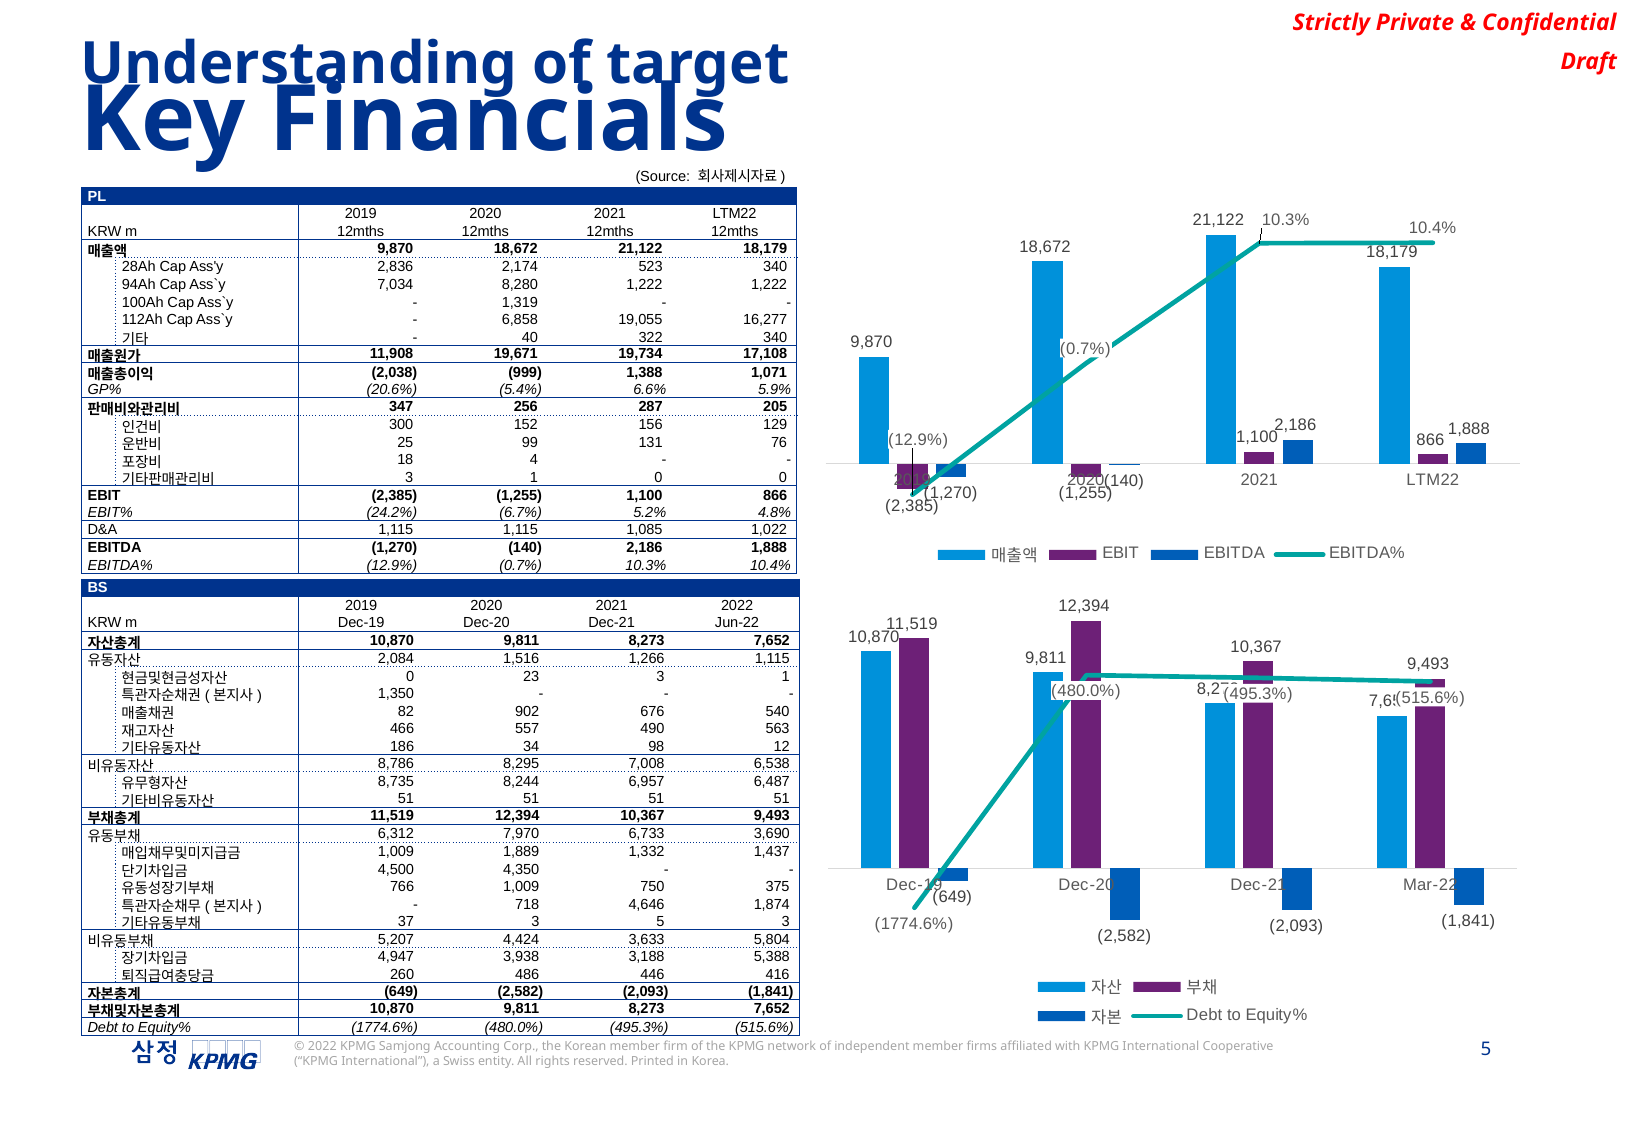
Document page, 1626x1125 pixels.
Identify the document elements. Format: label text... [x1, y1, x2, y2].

table_cell 9,811 [424, 632, 549, 649]
table_cell 99 [423, 433, 548, 450]
table_cell 1,319 [423, 292, 548, 310]
table_cell 51 [549, 789, 674, 807]
table_cell 3,633 [549, 930, 674, 947]
table_cell 12mths [548, 222, 672, 239]
table_cell 5.9% [672, 380, 796, 397]
table_cell Dec-20 [424, 614, 549, 631]
table_cell 18,672 [423, 240, 548, 257]
table_cell 장기차입금 [116, 947, 298, 965]
table_cell 1,085 [548, 521, 672, 538]
table_cell 51 [674, 789, 799, 807]
table_cell [82, 415, 116, 433]
table_cell 112Ah Cap Ass`y [116, 310, 298, 328]
table_cell 718 [424, 895, 549, 912]
table_cell 129 [672, 415, 796, 433]
table_cell 19,671 [423, 346, 548, 362]
table_cell 10,870 [299, 632, 424, 649]
table_cell 76 [672, 433, 796, 450]
table_cell 4,424 [424, 930, 549, 947]
table_cell 1,888 [672, 539, 796, 556]
table_cell - [548, 292, 672, 310]
table_cell - [548, 450, 672, 468]
table_cell EBITDA [82, 539, 298, 556]
picture [129, 1038, 263, 1071]
table_cell 운반비 [116, 433, 298, 450]
table_cell 3 [299, 468, 423, 485]
table_cell (1,255) [423, 486, 548, 503]
table_cell 3 [424, 912, 549, 929]
table_cell 6,538 [674, 755, 799, 772]
table_header PL [82, 188, 116, 205]
table_cell 유동부채 [82, 825, 298, 842]
table_header [672, 188, 796, 205]
table_cell 6.6% [548, 380, 672, 397]
table_cell 포장비 [116, 450, 298, 468]
table_cell 18,179 [672, 240, 796, 257]
table_cell 94Ah Cap Ass`y [116, 275, 298, 292]
table_cell 1,115 [299, 521, 423, 538]
table_cell 2019 [299, 205, 423, 222]
table_cell 486 [424, 965, 549, 982]
table_cell [116, 597, 298, 614]
table_cell 446 [549, 965, 674, 982]
table_cell 6,858 [423, 310, 548, 328]
table_cell 40 [423, 328, 548, 345]
table_cell [82, 684, 116, 702]
table_cell EBIT [82, 486, 298, 503]
table_cell 4.8% [672, 503, 796, 520]
table_cell 82 [299, 702, 424, 719]
table_cell 7,652 [674, 1000, 799, 1017]
table_cell 1,115 [674, 650, 799, 667]
table_cell 2,836 [299, 257, 423, 275]
table_cell [82, 947, 116, 965]
table_cell (24.2%) [299, 503, 423, 520]
table_cell - [674, 860, 799, 877]
table_cell (2,093) [549, 983, 674, 999]
table_cell 766 [299, 877, 424, 895]
table_cell EBITDA% [82, 556, 298, 573]
table_cell 3,188 [549, 947, 674, 965]
table_cell 12mths [423, 222, 548, 239]
table_cell 1,516 [424, 650, 549, 667]
table_cell 16,277 [672, 310, 796, 328]
table_cell 28Ah Cap Ass'y [116, 257, 298, 275]
table_cell 5 [549, 912, 674, 929]
table_cell 1 [674, 667, 799, 684]
table_cell (515.6%) [674, 1018, 799, 1035]
table_header [424, 580, 549, 597]
table_cell 21,122 [548, 240, 672, 257]
table_cell (0.7%) [423, 556, 548, 573]
table_cell 3,938 [424, 947, 549, 965]
table_cell GP% [82, 380, 298, 397]
table_cell 4,500 [299, 860, 424, 877]
table_cell 205 [672, 398, 796, 415]
table_cell 18 [299, 450, 423, 468]
table_cell (999) [423, 363, 548, 380]
table_cell 340 [672, 257, 796, 275]
table_cell 23 [424, 667, 549, 684]
table_cell - [549, 684, 674, 702]
table_cell 2019 [299, 597, 424, 614]
table_cell 563 [674, 719, 799, 737]
table_cell 비유동자산 [82, 755, 298, 772]
table_cell 12 [674, 737, 799, 754]
table_cell [82, 328, 116, 345]
table_cell 1,009 [299, 842, 424, 860]
table_cell 1,889 [424, 842, 549, 860]
table_cell 322 [548, 328, 672, 345]
table_cell 10.3% [548, 556, 672, 573]
table_cell 기타판매관리비 [116, 468, 298, 485]
table_cell [82, 772, 116, 789]
table_header [299, 580, 424, 597]
table_cell [82, 450, 116, 468]
table_cell (649) [299, 983, 424, 999]
table_cell 300 [299, 415, 423, 433]
table_cell (20.6%) [299, 380, 423, 397]
table_cell 750 [549, 877, 674, 895]
table_cell 매출총이익 [82, 363, 298, 380]
table_cell 1,022 [672, 521, 796, 538]
table_cell EBIT% [82, 503, 298, 520]
table_cell (480.0%) [424, 1018, 549, 1035]
table_cell [82, 205, 116, 222]
table_cell 260 [299, 965, 424, 982]
table_cell 19,055 [548, 310, 672, 328]
table_cell 특관자순채권(본지사) [116, 684, 298, 702]
table_cell 8,735 [299, 772, 424, 789]
table_cell [82, 702, 116, 719]
table_cell 자본총계 [82, 983, 298, 999]
table_header [549, 580, 674, 597]
table_cell Dec-19 [299, 614, 424, 631]
table_cell 비유동부채 [82, 930, 298, 947]
table_cell [82, 895, 116, 912]
table_cell [82, 912, 116, 929]
table_cell Debt to Equity% [82, 1018, 298, 1035]
table_cell 7,970 [424, 825, 549, 842]
table_cell (1,270) [299, 539, 423, 556]
table_cell - [672, 450, 796, 468]
text_box (Source: 회사제시자료) [635, 163, 797, 187]
table_cell 1,009 [424, 877, 549, 895]
table_cell 466 [299, 719, 424, 737]
text_box Key Financials [65, 83, 1475, 178]
chart [799, 578, 1547, 1034]
table_cell 2,174 [423, 257, 548, 275]
table_cell [82, 433, 116, 450]
table_cell 7,652 [674, 632, 799, 649]
table_cell 4,646 [549, 895, 674, 912]
table_cell 6,487 [674, 772, 799, 789]
table_cell 매출원가 [82, 346, 298, 362]
table_cell 6,312 [299, 825, 424, 842]
table_cell - [299, 328, 423, 345]
table_cell 재고자산 [116, 719, 298, 737]
table_cell 902 [424, 702, 549, 719]
table_cell 8,786 [299, 755, 424, 772]
table_cell [82, 860, 116, 877]
table_cell 12mths [299, 222, 423, 239]
table_cell 3 [674, 912, 799, 929]
table_cell - [299, 895, 424, 912]
table_header [298, 188, 423, 205]
table_cell (140) [423, 539, 548, 556]
table_cell 9,811 [424, 1000, 549, 1017]
table_cell 자산총계 [82, 632, 298, 649]
table_cell 0 [299, 667, 424, 684]
table_cell 131 [548, 433, 672, 450]
table_cell (495.3%) [549, 1018, 674, 1035]
table_cell 기타유동부채 [116, 912, 298, 929]
table_cell 특관자순채무(본지사) [116, 895, 298, 912]
table_cell 186 [299, 737, 424, 754]
table_cell - [549, 860, 674, 877]
table_cell 8,244 [424, 772, 549, 789]
table_cell [82, 275, 116, 292]
table_cell 152 [423, 415, 548, 433]
table_cell [82, 877, 116, 895]
table_cell (2,582) [424, 983, 549, 999]
table_cell 12,394 [424, 808, 549, 824]
table_cell 유동자산 [82, 650, 298, 667]
table_cell 5,804 [674, 930, 799, 947]
table_cell 1,115 [423, 521, 548, 538]
table_cell [82, 842, 116, 860]
table_cell 1,100 [548, 486, 672, 503]
table_cell 10,870 [299, 1000, 424, 1017]
table_cell 256 [423, 398, 548, 415]
table_header [548, 188, 672, 205]
table_cell 9,493 [674, 808, 799, 824]
table_cell 2020 [424, 597, 549, 614]
table_cell 5.2% [548, 503, 672, 520]
table_cell - [674, 684, 799, 702]
table_cell 유무형자산 [116, 772, 298, 789]
table_cell 매출액 [82, 240, 298, 257]
table_cell 7,008 [549, 755, 674, 772]
table_cell [82, 468, 116, 485]
table_cell 2021 [549, 597, 674, 614]
table_cell 1,222 [672, 275, 796, 292]
table_cell 0 [672, 468, 796, 485]
table_cell 340 [672, 328, 796, 345]
table_cell 676 [549, 702, 674, 719]
table_cell [82, 257, 116, 275]
table_cell 866 [672, 486, 796, 503]
table_cell 2020 [423, 205, 548, 222]
table_cell 12mths [672, 222, 796, 239]
table_cell 3 [549, 667, 674, 684]
table_cell 기타 [116, 328, 298, 345]
table_cell 1,874 [674, 895, 799, 912]
table_cell 7,034 [299, 275, 423, 292]
table_cell - [672, 292, 796, 310]
table_cell 19,734 [548, 346, 672, 362]
table_cell 8,273 [549, 632, 674, 649]
table_cell 1,437 [674, 842, 799, 860]
table_header [674, 580, 799, 597]
table_cell Dec-21 [549, 614, 674, 631]
table_cell [82, 719, 116, 737]
text_box Understanding of target [65, 37, 1475, 83]
table_cell 98 [549, 737, 674, 754]
table_cell KRW m [82, 614, 298, 631]
table_cell 8,280 [423, 275, 548, 292]
table_cell D&A [82, 521, 298, 538]
table_cell 10,367 [549, 808, 674, 824]
table_cell KRW m [82, 222, 298, 239]
table_cell 51 [424, 789, 549, 807]
table_cell (2,038) [299, 363, 423, 380]
table_cell Jun-22 [674, 614, 799, 631]
table_cell (5.4%) [423, 380, 548, 397]
table_cell 8,295 [424, 755, 549, 772]
table_cell 4,947 [299, 947, 424, 965]
table_cell 347 [299, 398, 423, 415]
table_header [423, 188, 548, 205]
table_cell 기타유동자산 [116, 737, 298, 754]
table_cell - [424, 684, 549, 702]
table_cell 인건비 [116, 415, 298, 433]
table_cell 유동성장기부채 [116, 877, 298, 895]
table_cell [82, 310, 116, 328]
table_cell 540 [674, 702, 799, 719]
table_cell 기타비유동자산 [116, 789, 298, 807]
table_cell (1,841) [674, 983, 799, 999]
table_cell 4 [423, 450, 548, 468]
table_cell 0 [548, 468, 672, 485]
table_cell [82, 292, 116, 310]
table_cell 9,870 [299, 240, 423, 257]
table_cell 17,108 [672, 346, 796, 362]
table_cell 6,733 [549, 825, 674, 842]
table_cell 25 [299, 433, 423, 450]
table_cell - [299, 292, 423, 310]
table_cell 10.4% [672, 556, 796, 573]
table_cell 1,222 [548, 275, 672, 292]
table_cell 156 [548, 415, 672, 433]
table_cell (12.9%) [299, 556, 423, 573]
table_cell (2,385) [299, 486, 423, 503]
table_cell 1,266 [549, 650, 674, 667]
table_cell [82, 737, 116, 754]
table_cell 34 [424, 737, 549, 754]
table_cell [82, 789, 116, 807]
table_cell [82, 667, 116, 684]
table_cell [82, 597, 116, 614]
table_cell 2,084 [299, 650, 424, 667]
table_cell 51 [299, 789, 424, 807]
table_cell 단기차입금 [116, 860, 298, 877]
table_cell 416 [674, 965, 799, 982]
table_cell 490 [549, 719, 674, 737]
table_cell 부채및자본총계 [82, 1000, 298, 1017]
table_cell (6.7%) [423, 503, 548, 520]
table_cell 3,690 [674, 825, 799, 842]
table_header [116, 188, 298, 205]
table_cell 1,332 [549, 842, 674, 860]
table_cell 375 [674, 877, 799, 895]
table_cell 2021 [548, 205, 672, 222]
table_cell 판매비와관리비 [82, 398, 298, 415]
table_cell 4,350 [424, 860, 549, 877]
table_cell 11,908 [299, 346, 423, 362]
table_cell 287 [548, 398, 672, 415]
table_cell 37 [299, 912, 424, 929]
chart [796, 184, 1547, 573]
table_header BS [82, 580, 298, 597]
table_cell [116, 205, 298, 222]
table_cell 2,186 [548, 539, 672, 556]
table_cell (1774.6%) [299, 1018, 424, 1035]
table_cell 8,273 [549, 1000, 674, 1017]
table_cell - [299, 310, 423, 328]
table_cell 1,071 [672, 363, 796, 380]
table_cell 2022 [674, 597, 799, 614]
table_cell LTM22 [672, 205, 796, 222]
table_cell 100Ah Cap Ass`y [116, 292, 298, 310]
table_cell 매입채무및미지급금 [116, 842, 298, 860]
table_cell 5,207 [299, 930, 424, 947]
table_cell [82, 965, 116, 982]
table_cell 1,388 [548, 363, 672, 380]
table_cell 1 [423, 468, 548, 485]
table_cell 1,350 [299, 684, 424, 702]
table_cell 557 [424, 719, 549, 737]
table_cell 부채총계 [82, 808, 298, 824]
table_cell 5,388 [674, 947, 799, 965]
table_cell 11,519 [299, 808, 424, 824]
table_cell 523 [548, 257, 672, 275]
table_cell 매출채권 [116, 702, 298, 719]
table_cell 6,957 [549, 772, 674, 789]
table_cell 퇴직급여충당금 [116, 965, 298, 982]
table_cell 현금및현금성자산 [116, 667, 298, 684]
